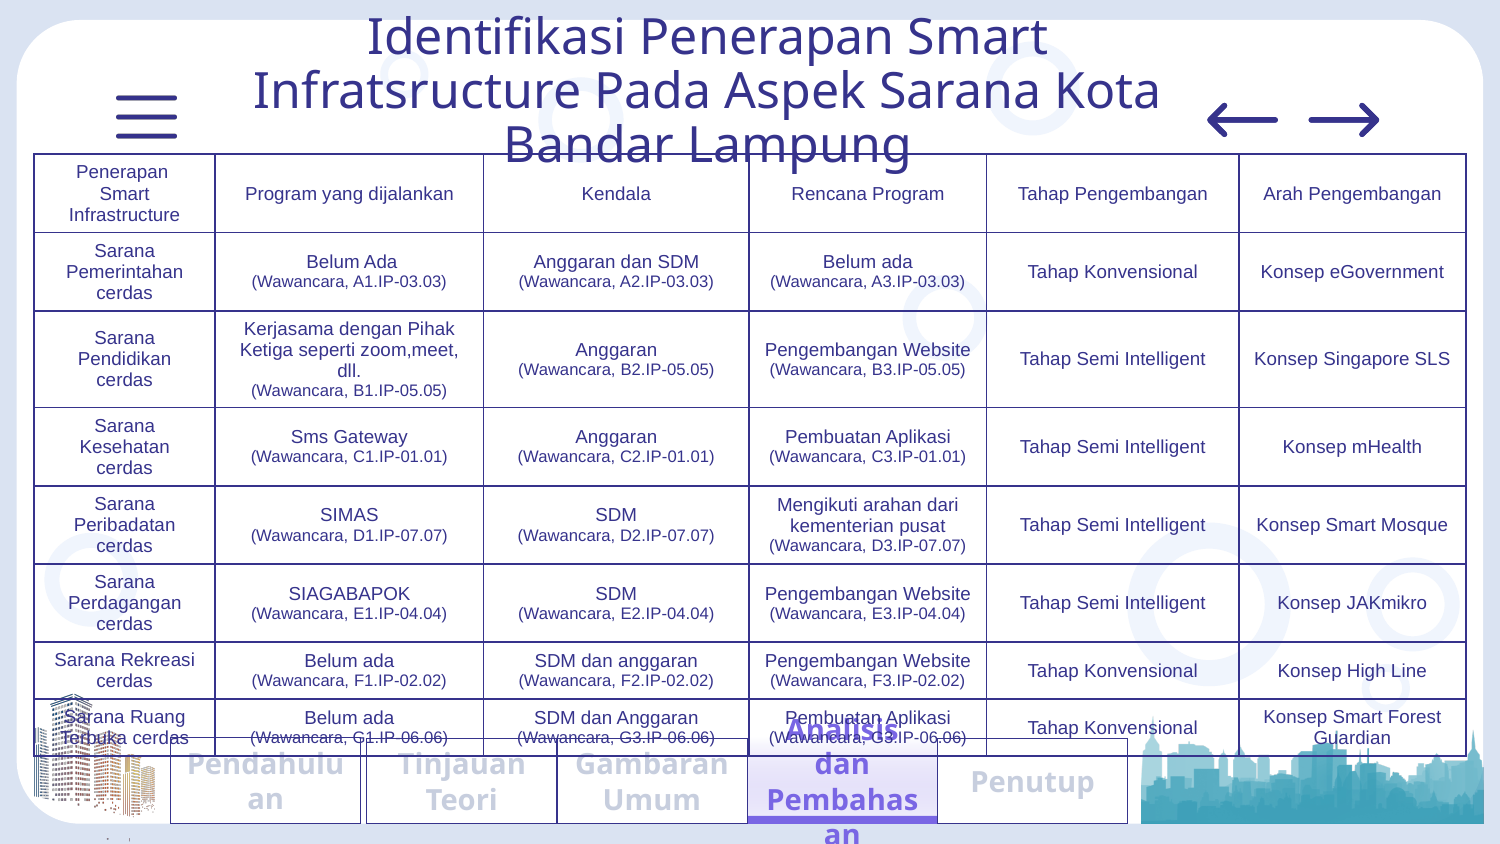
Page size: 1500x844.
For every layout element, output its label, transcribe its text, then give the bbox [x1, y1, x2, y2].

text_box Penutup [937, 757, 1128, 824]
picture [116, 95, 177, 139]
table_cell Anggaran (Wawancara, C2.IP-01.01) [484, 408, 532, 485]
table_cell Konsep mHealth [1296, 408, 1465, 485]
table_cell Anggaran (Wawancara, B2.IP-05.05) [484, 312, 532, 407]
table_cell Sms Gateway (Wawancara, C1.IP-01.01) [216, 408, 483, 485]
table_cell Konsep Singapore SLS [1296, 312, 1465, 407]
table_cell Sarana Perdagangan cerdas [35, 565, 214, 641]
text_box Identifikasi Penerapan Smart Infratsructure Pada Aspek Sarana Kota Bandar Lampung [209, 45, 1207, 140]
table_cell Sarana Pemerintahan cerdas [35, 233, 214, 310]
table_header Program yang dijalankan [216, 155, 483, 232]
table_cell Pembuatan Aplikasi (Wawancara, G3.IP-06.06) [750, 700, 986, 755]
table_cell Sarana Pendidikan cerdas [35, 312, 214, 407]
table_cell SIMAS (Wawancara, D1.IP-07.07) [216, 487, 483, 563]
table_cell SIAGABAPOK (Wawancara, E1.IP-04.04) [216, 565, 483, 641]
table_cell Konsep High Line [1240, 643, 1465, 698]
table_cell SDM dan Anggaran (Wawancara, G3.IP-06.06) [484, 700, 748, 755]
table_cell Belum Ada (Wawancara, A1.IP-03.03) [216, 233, 483, 310]
table_cell Konsep JAKmikro [1296, 565, 1465, 641]
picture [33, 687, 157, 844]
table_cell SDM (Wawancara, D2.IP-07.07) [484, 487, 532, 563]
table_cell Konsep eGovernment [1296, 233, 1465, 310]
text_box Tinjauan Teori [366, 757, 557, 824]
table_cell Belum ada (Wawancara, G1.IP-06.06) [216, 700, 483, 755]
table_cell SDM (Wawancara, E2.IP-04.04) [484, 565, 532, 641]
table_cell Konsep Smart Forest Guardian [1240, 700, 1465, 706]
table_cell Tahap Konvensional [987, 700, 1238, 755]
text_box Pendahuluan [170, 757, 361, 824]
table_cell Konsep Smart Mosque [1296, 487, 1465, 563]
table_header Kendala [484, 155, 532, 232]
table_cell Belum ada (Wawancara, F1.IP-02.02) [216, 643, 483, 698]
table_cell Sarana Kesehatan cerdas [35, 408, 214, 485]
picture [1141, 707, 1484, 824]
table_header Penerapan Smart Infrastructure [35, 155, 214, 232]
table_cell Kerjasama dengan Pihak Ketiga seperti zoom,meet, dll. (Wawancara, B1.IP-05.05) [216, 312, 483, 407]
table_cell Sarana Peribadatan cerdas [35, 487, 214, 563]
text_box [1308, 102, 1380, 138]
text_box Analisis dan Pembahasan [748, 757, 937, 815]
table_cell Anggaran dan SDM (Wawancara, A2.IP-03.03) [484, 233, 532, 310]
text_box [748, 815, 937, 824]
table_cell SDM dan anggaran (Wawancara, F2.IP-02.02) [484, 643, 748, 698]
table_cell Sarana Ruang Terbuka cerdas [161, 700, 214, 755]
table_header Arah Pengembangan [1296, 155, 1465, 232]
table_cell Sarana Rekreasi cerdas [35, 643, 214, 698]
text_box Gambaran Umum [557, 757, 748, 824]
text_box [537, 76, 1292, 687]
